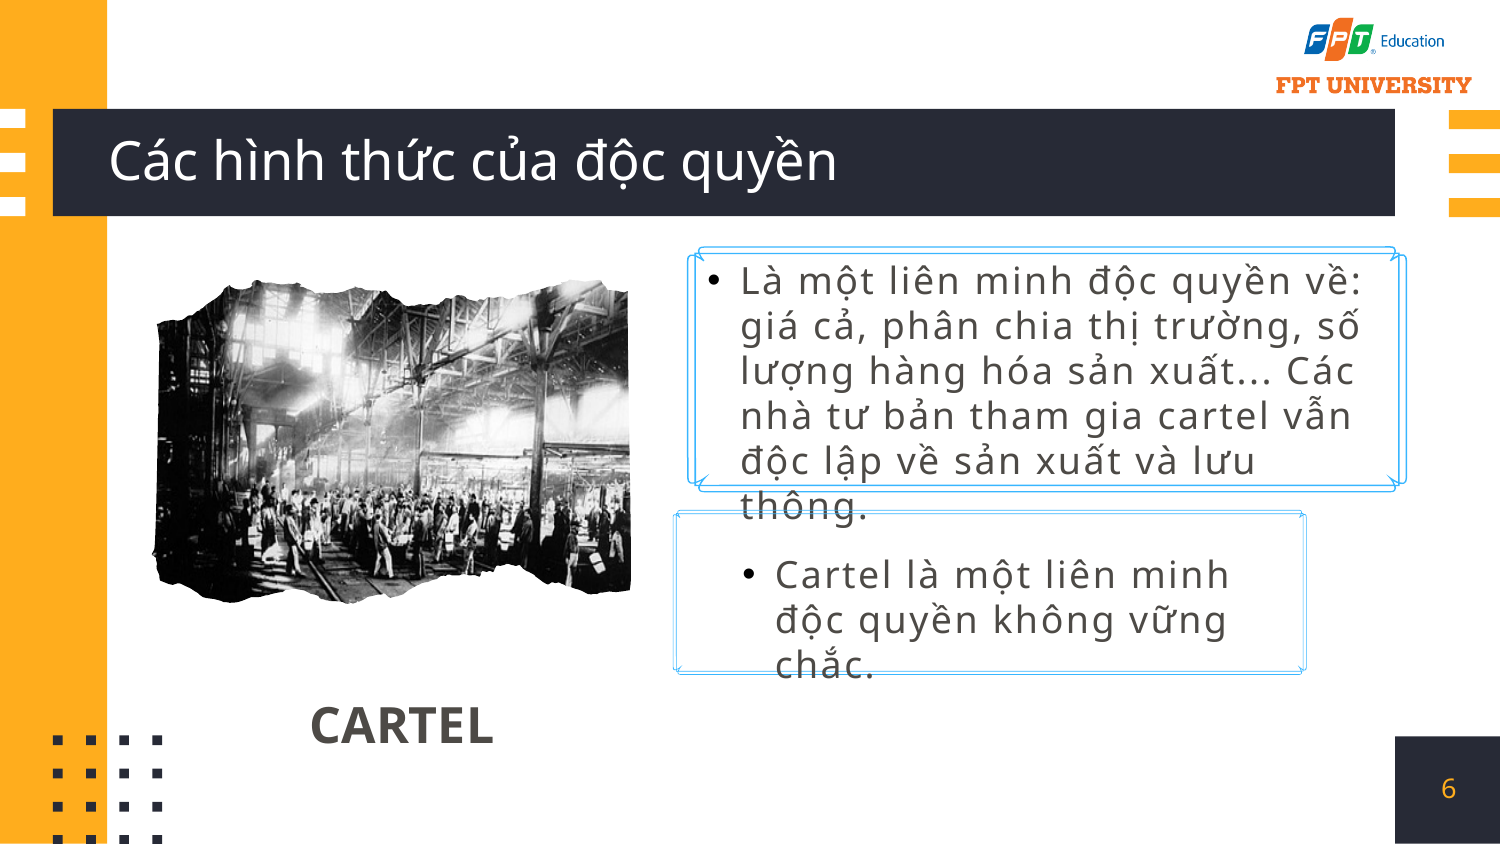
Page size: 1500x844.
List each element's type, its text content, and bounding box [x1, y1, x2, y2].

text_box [923, 9, 1171, 730]
slide_number 6 [1395, 736, 1500, 844]
text_box Cartel là một liên minh độc quyền không vững chắc. [709, 550, 901, 686]
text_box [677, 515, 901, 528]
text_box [906, 275, 1073, 844]
text_box CARTEL [288, 614, 516, 754]
picture [1268, 2, 1480, 109]
title Các hình thức của độc quyền [108, 108, 918, 217]
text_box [151, 279, 632, 605]
text_box Là một liên minh độc quyền về: giá cả, phân chia thị trường, số lượng hàng hóa sản xuất... Các nhà tư bản tham gia cartel vẫn độc lập về sản xuất và lưu thông. [675, 257, 918, 514]
text_box Là một liên minh độc quyền về: giá cả, phân chia thị trường, số lượng hàng hóa sản xuất... Các nhà tư bản tham gia cartel vẫn độc lập về sản xuất và lưu thông. [1175, 257, 1396, 528]
title Các hình thức của độc quyền [1175, 108, 1396, 217]
text_box Cartel là một liên minh độc quyền không vững chắc. [1175, 550, 1287, 686]
